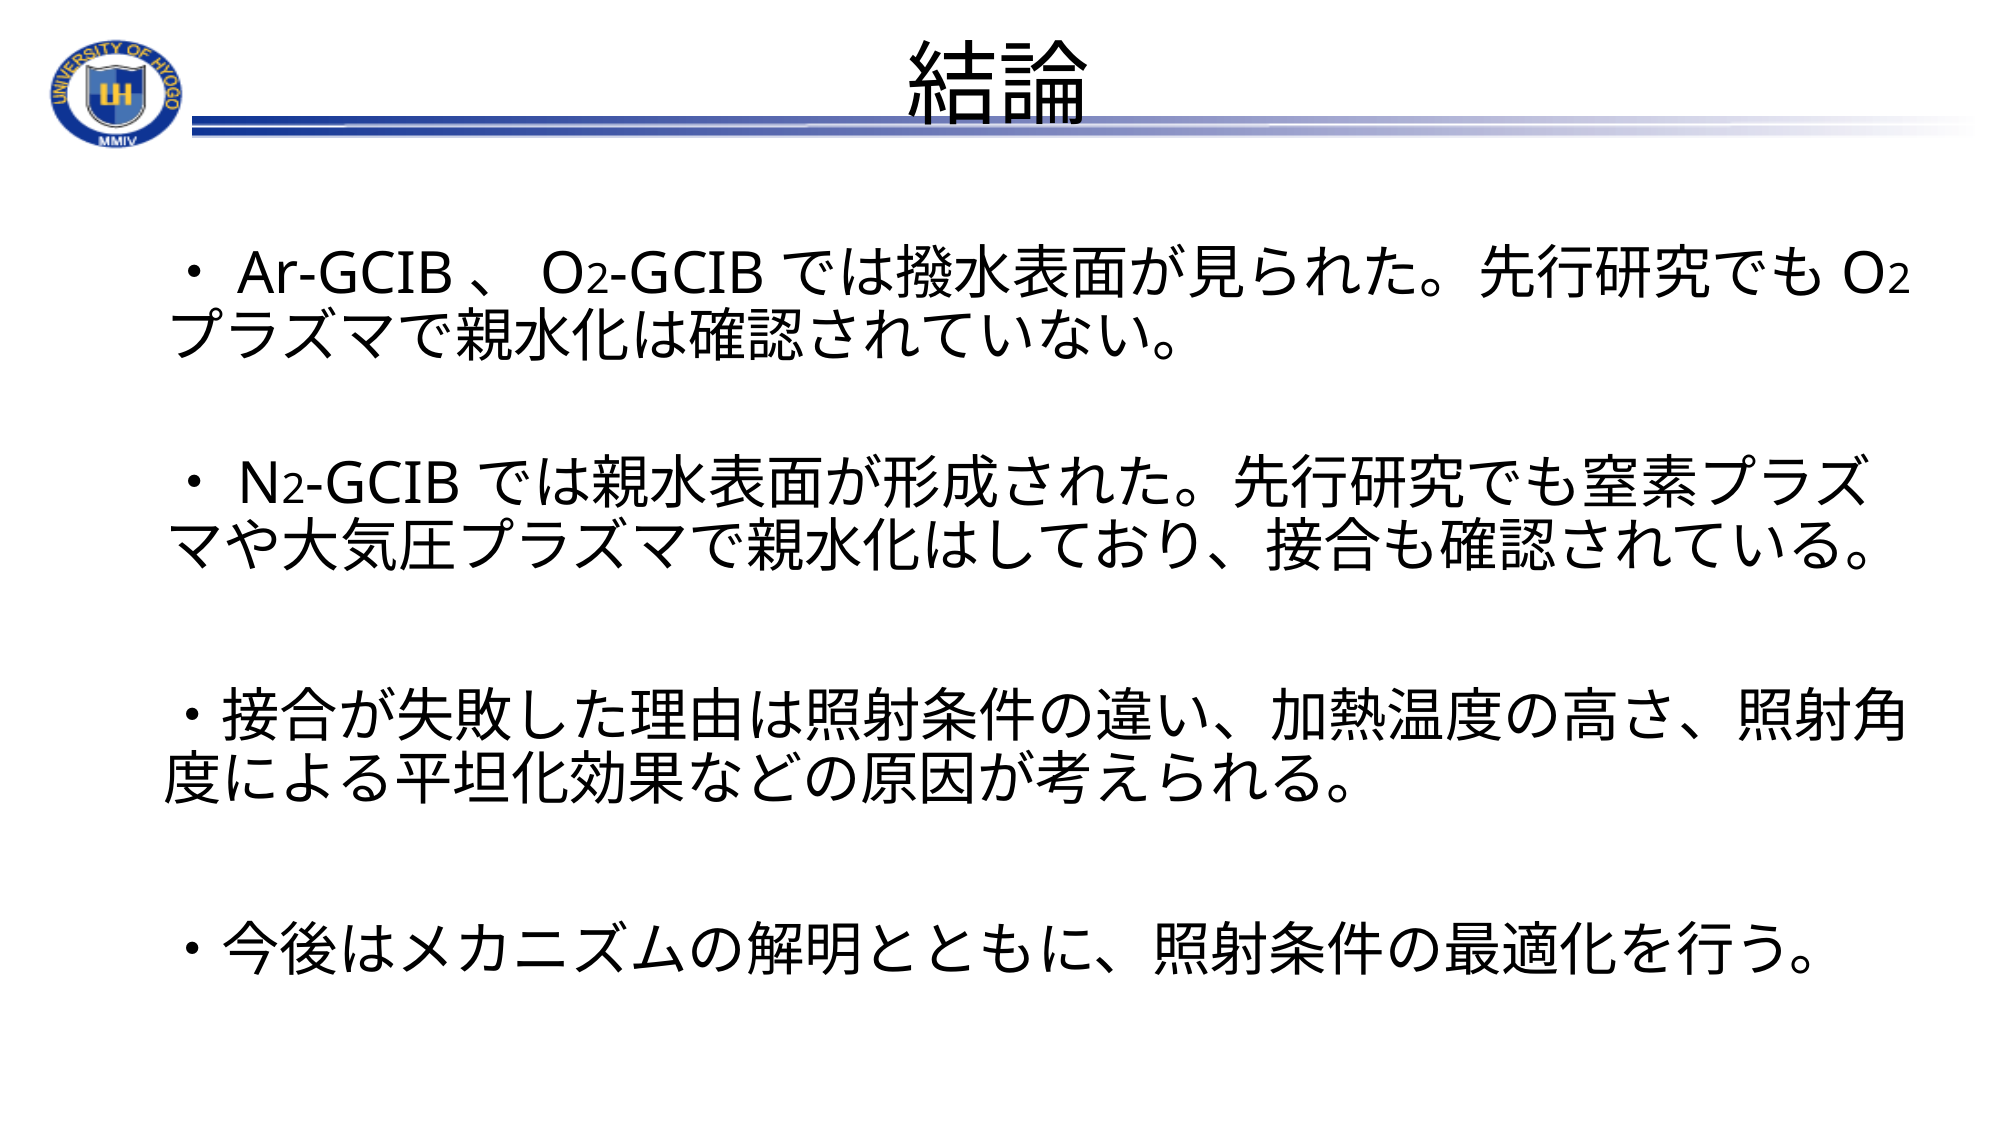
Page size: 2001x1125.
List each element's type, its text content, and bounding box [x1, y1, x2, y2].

picture [192, 116, 1977, 138]
picture [46, 37, 188, 153]
text_box ・Ar-GCIB、O2-GCIBでは撥水表面が見られた。先行研究でもO2プラズマで親水化は確認されていない。 [150, 235, 1943, 396]
text_box ・接合が失敗した理由は照射条件の違い、加熱温度の高さ、照射角度による平坦化効果などの原因が考えられる。 [148, 679, 1942, 839]
title 結論 [148, 37, 1849, 126]
text_box ・N2-GCIBでは親水表面が形成された。先行研究でも窒素プラズマや大気圧プラズマで親水化はしており、接合も確認されている。 [150, 445, 1943, 606]
text_box ・今後はメカニズムの解明とともに、照射条件の最適化を行う。 [148, 912, 1942, 1073]
